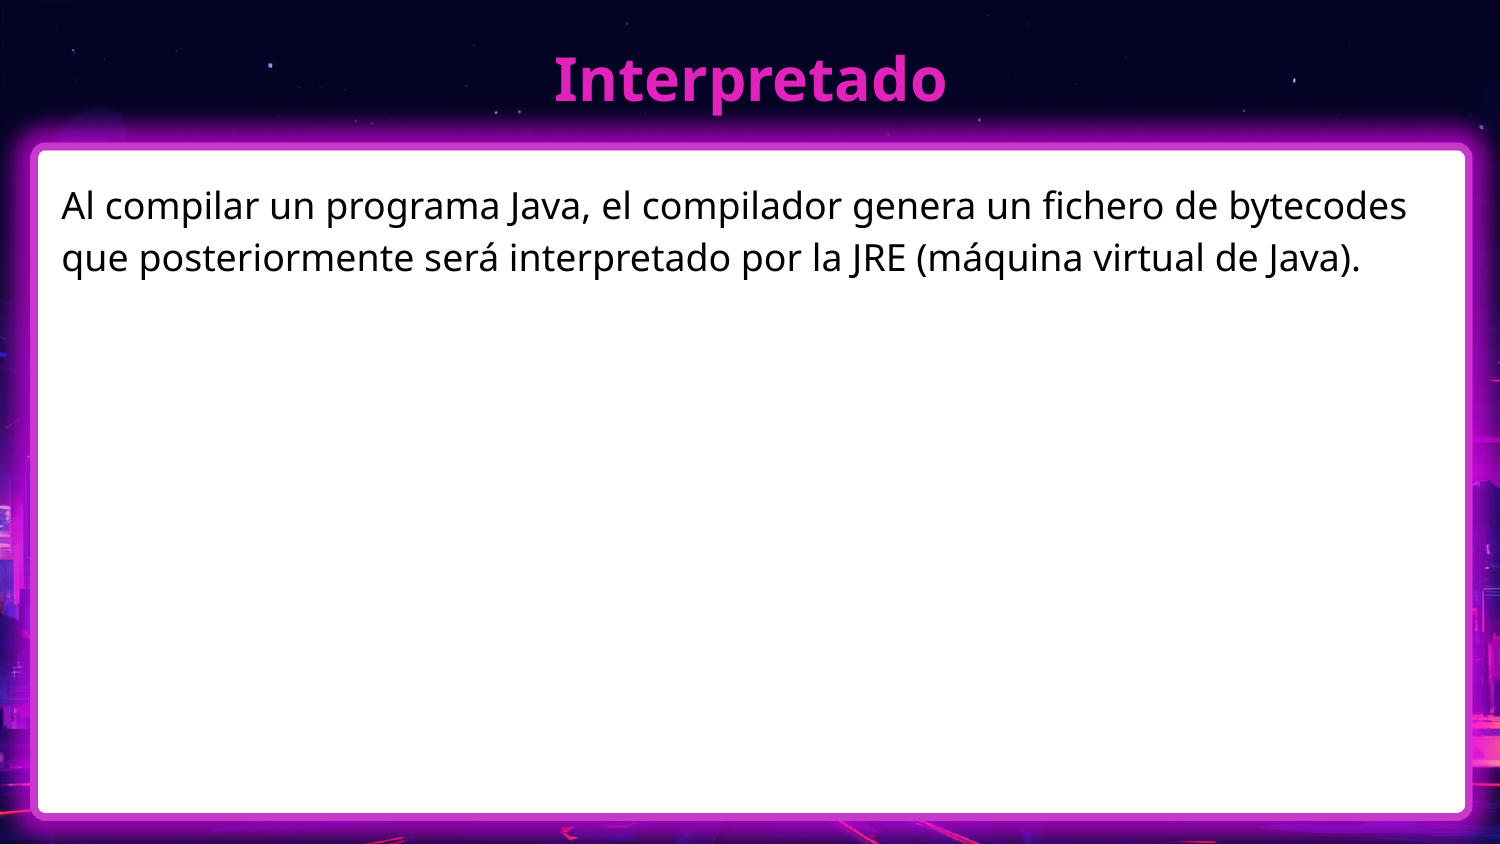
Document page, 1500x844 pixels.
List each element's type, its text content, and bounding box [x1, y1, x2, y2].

title Interpretado [31, 25, 1472, 130]
text_box Al compilar un programa Java, el compilador genera un fichero de bytecodes que posteriormente será interpretado por la JRE (máquina virtual de Java). [46, 160, 1431, 797]
picture [0, 0, 1500, 844]
